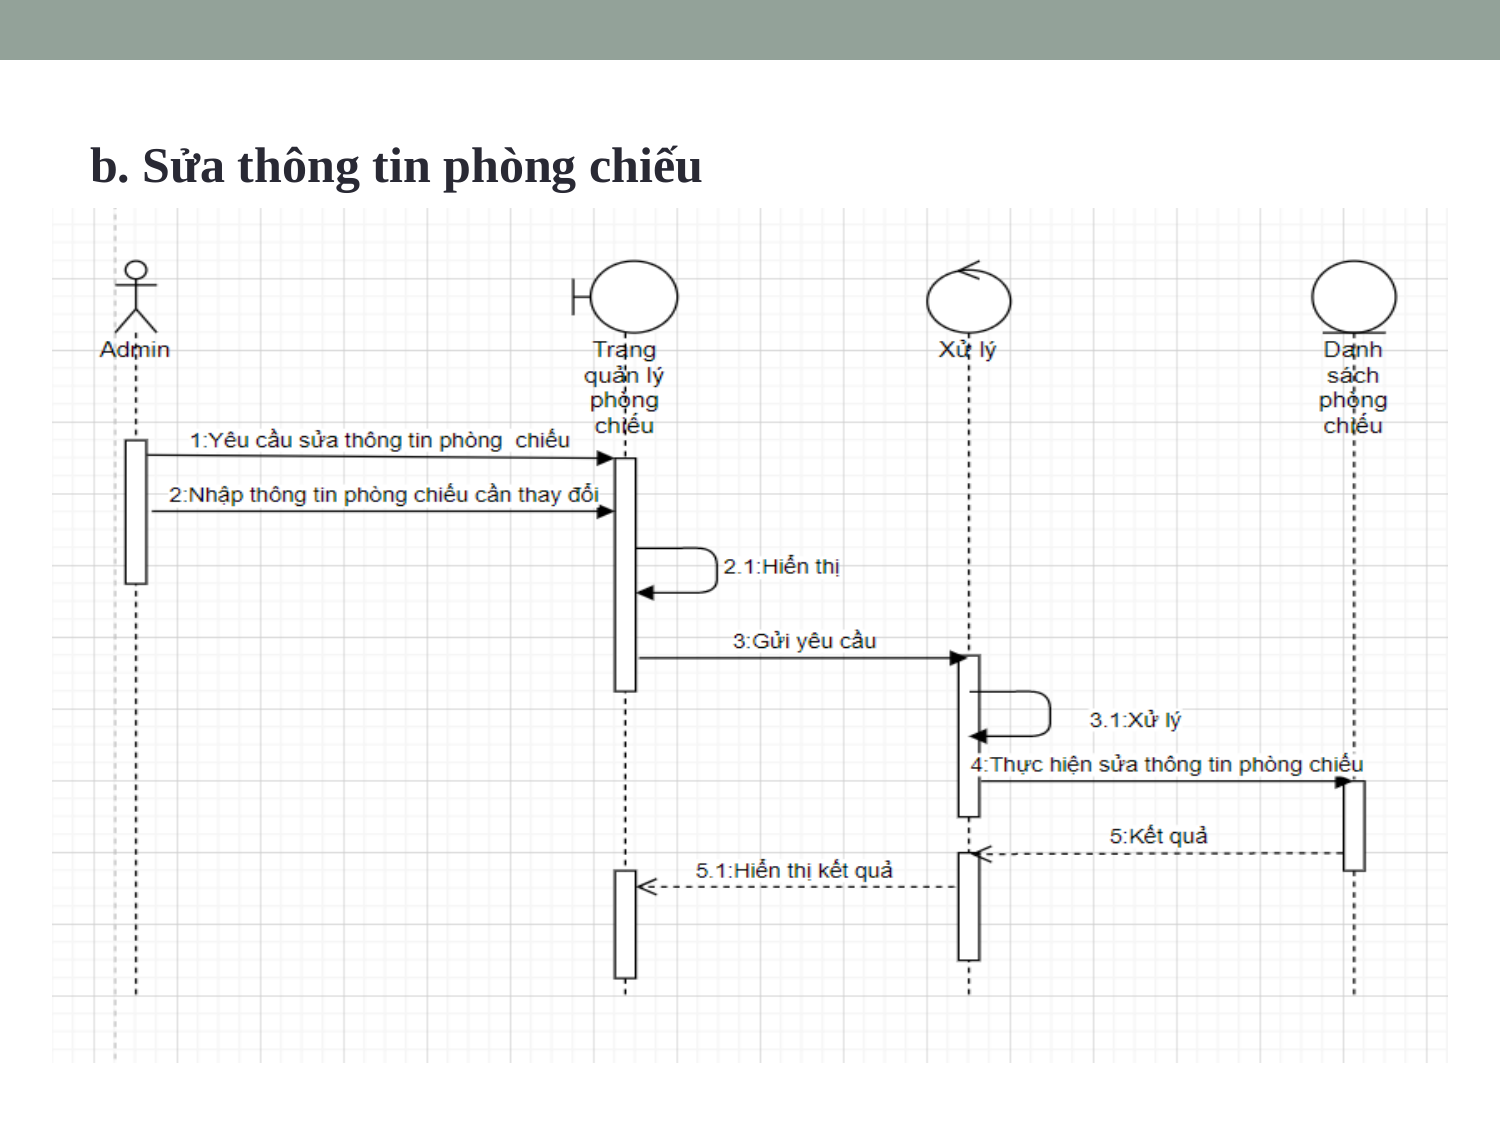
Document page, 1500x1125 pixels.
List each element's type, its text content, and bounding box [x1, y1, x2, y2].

picture [51, 207, 1448, 1063]
list b. Sửa thông tin phòng chiếu [75, 125, 1425, 205]
